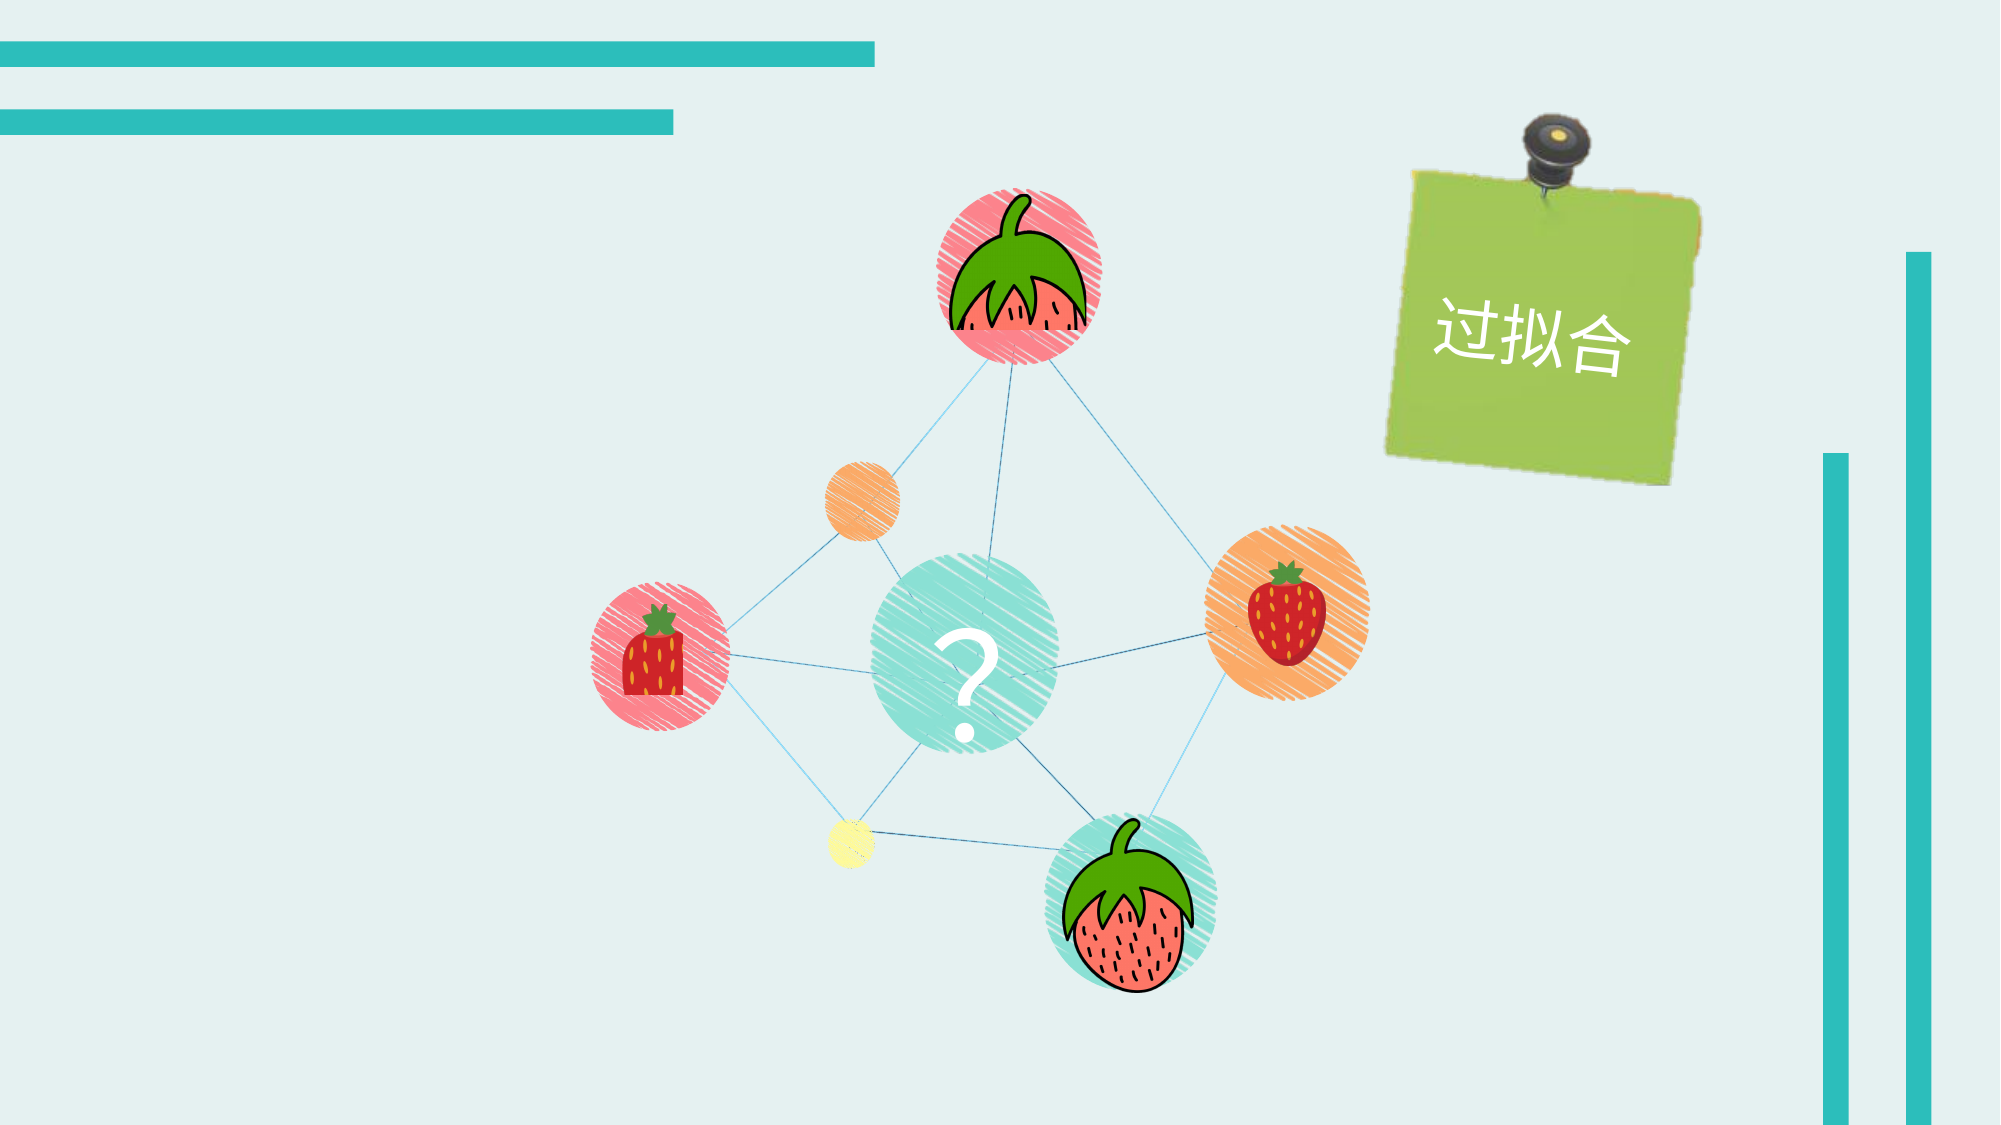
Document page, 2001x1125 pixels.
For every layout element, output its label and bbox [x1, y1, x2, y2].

text_box [0, 108, 674, 136]
text_box [589, 581, 731, 732]
text_box [1043, 812, 1218, 993]
text_box [1822, 487, 1850, 1125]
text_box [1203, 524, 1371, 702]
text_box [0, 40, 876, 68]
text_box [1159, 0, 1941, 487]
text_box [935, 187, 1103, 366]
text_box [869, 530, 1073, 763]
text_box [701, 310, 1253, 869]
text_box [1905, 487, 1932, 1125]
